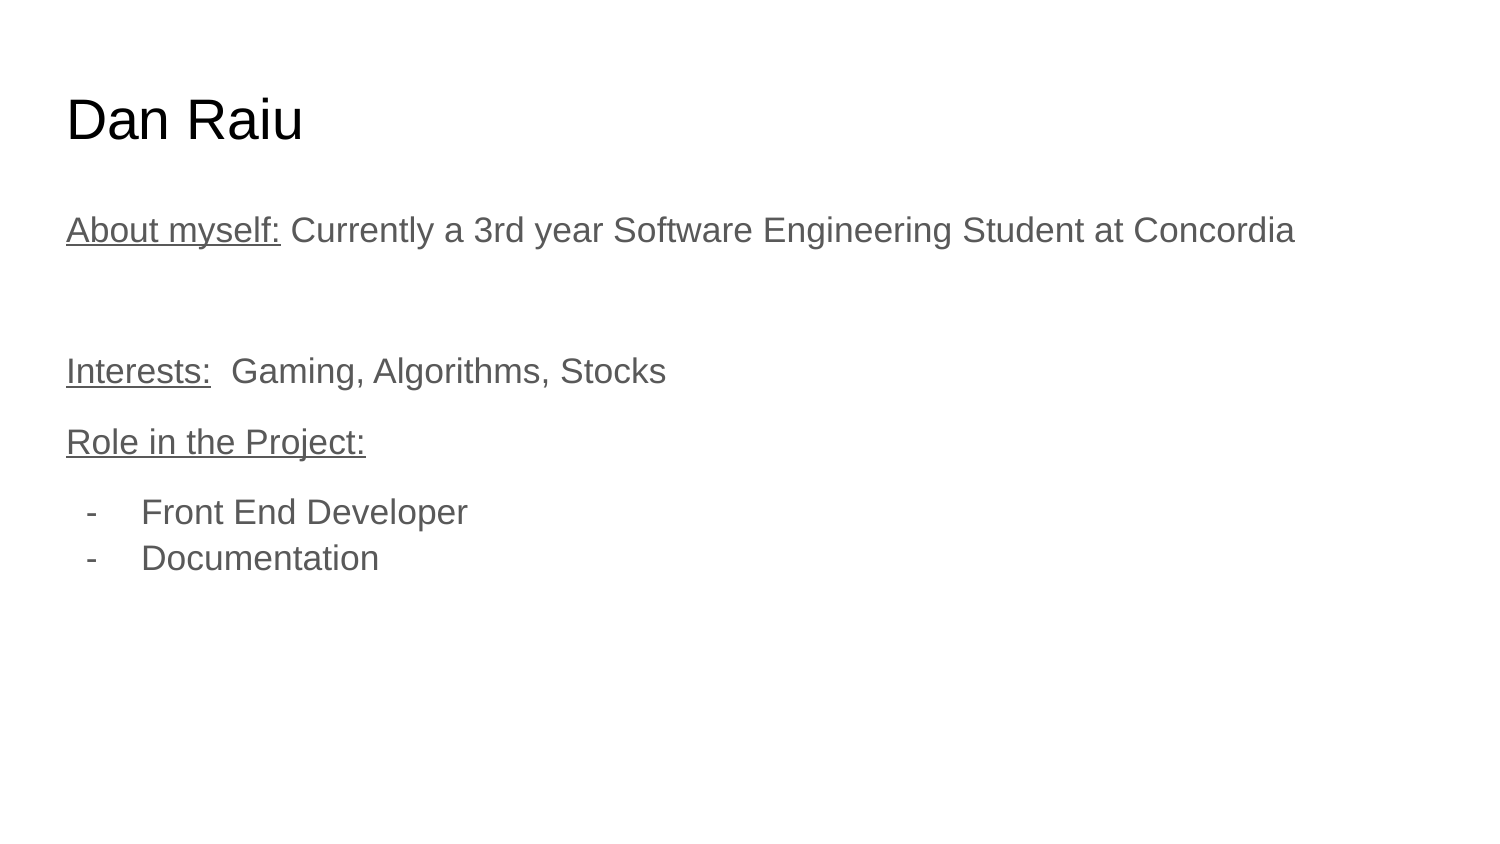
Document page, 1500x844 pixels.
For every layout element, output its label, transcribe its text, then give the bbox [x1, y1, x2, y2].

list About myself: Currently a 3rd year Software Engineering Student at Concordia Interests: Gaming, Algorithms, Stocks Role in the Project: Front End Developer Documentation [51, 189, 1449, 750]
title Dan Raiu [51, 72, 1449, 167]
